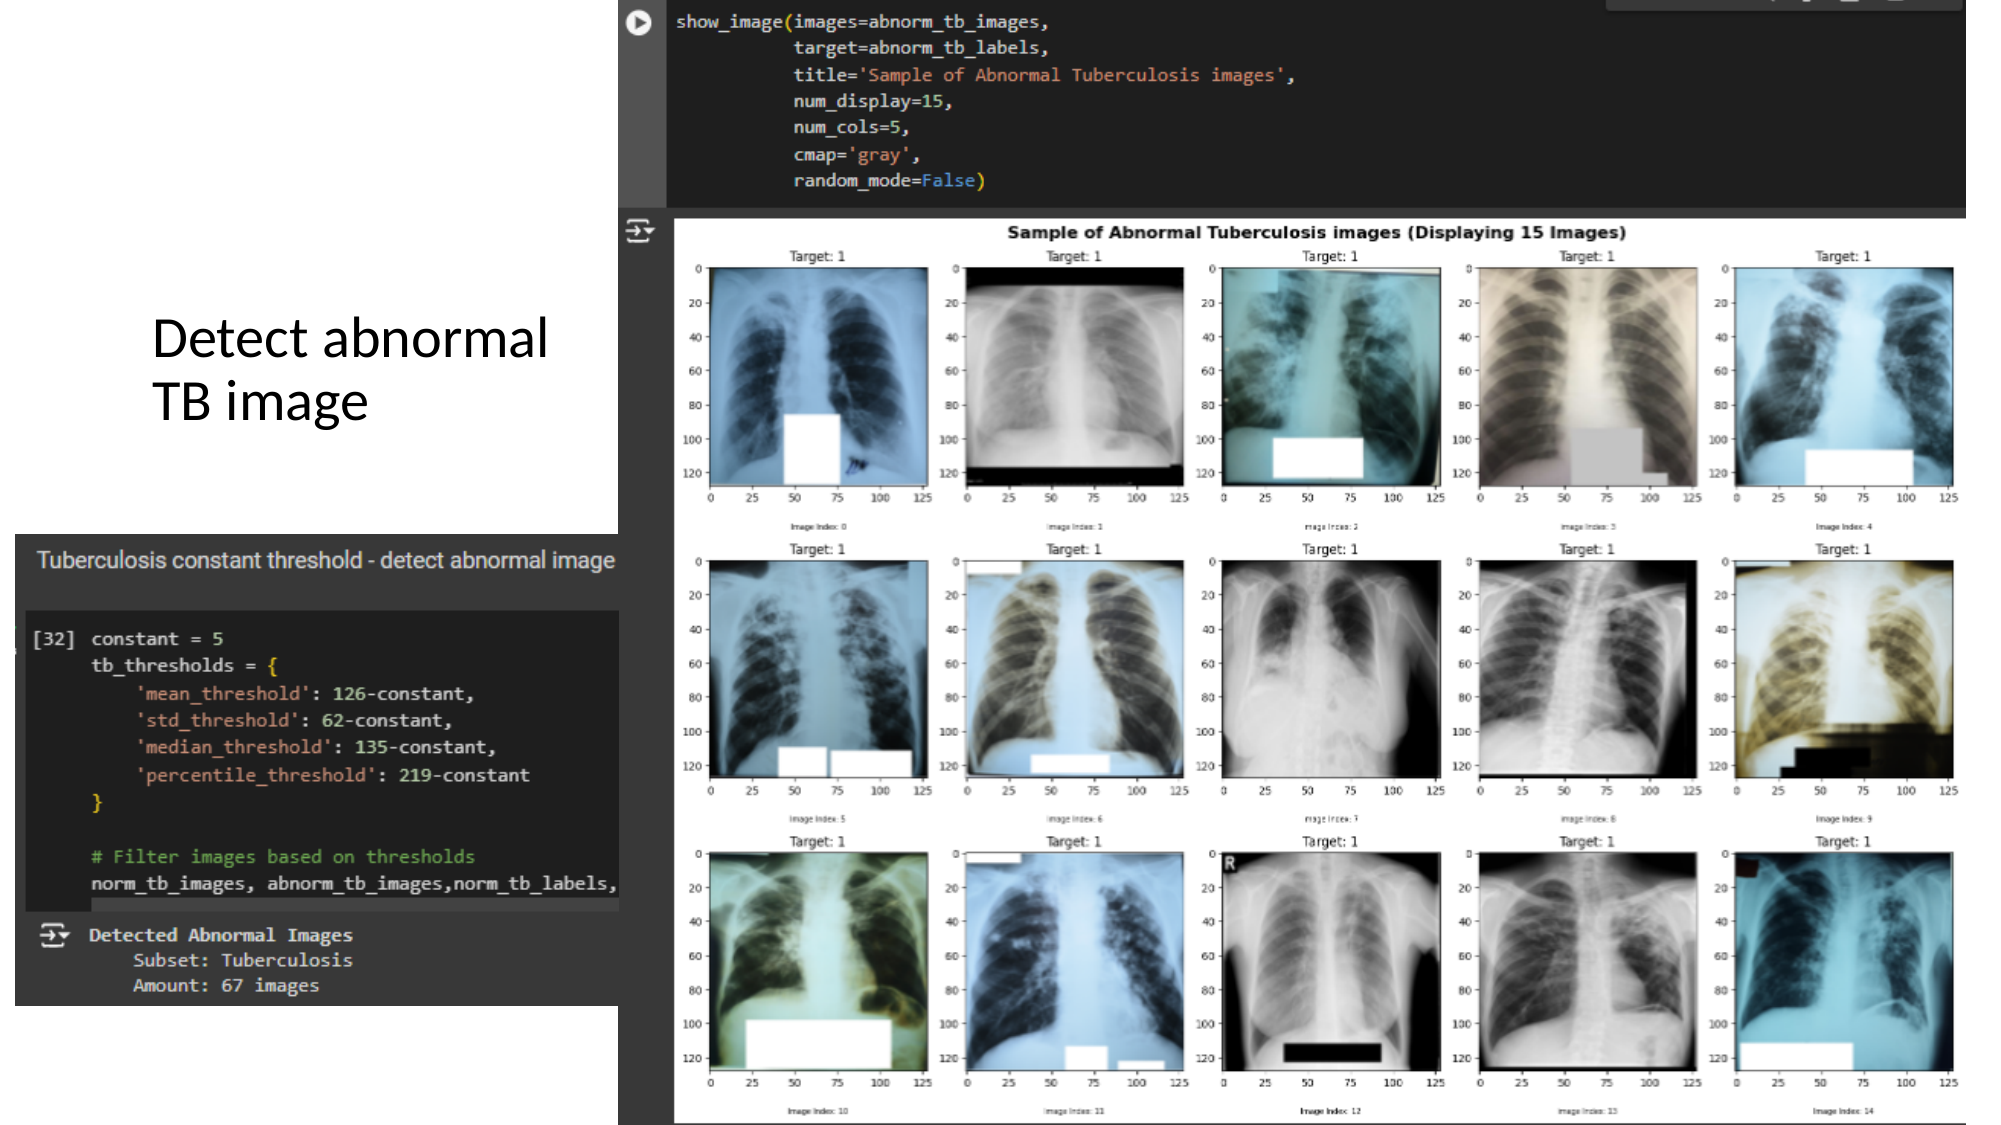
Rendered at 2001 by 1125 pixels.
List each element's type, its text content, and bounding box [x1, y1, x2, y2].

list Detect abnormal TB image [137, 1006, 567, 1014]
list Detect abnormal TB image [137, 299, 567, 534]
picture [15, 0, 1966, 1125]
